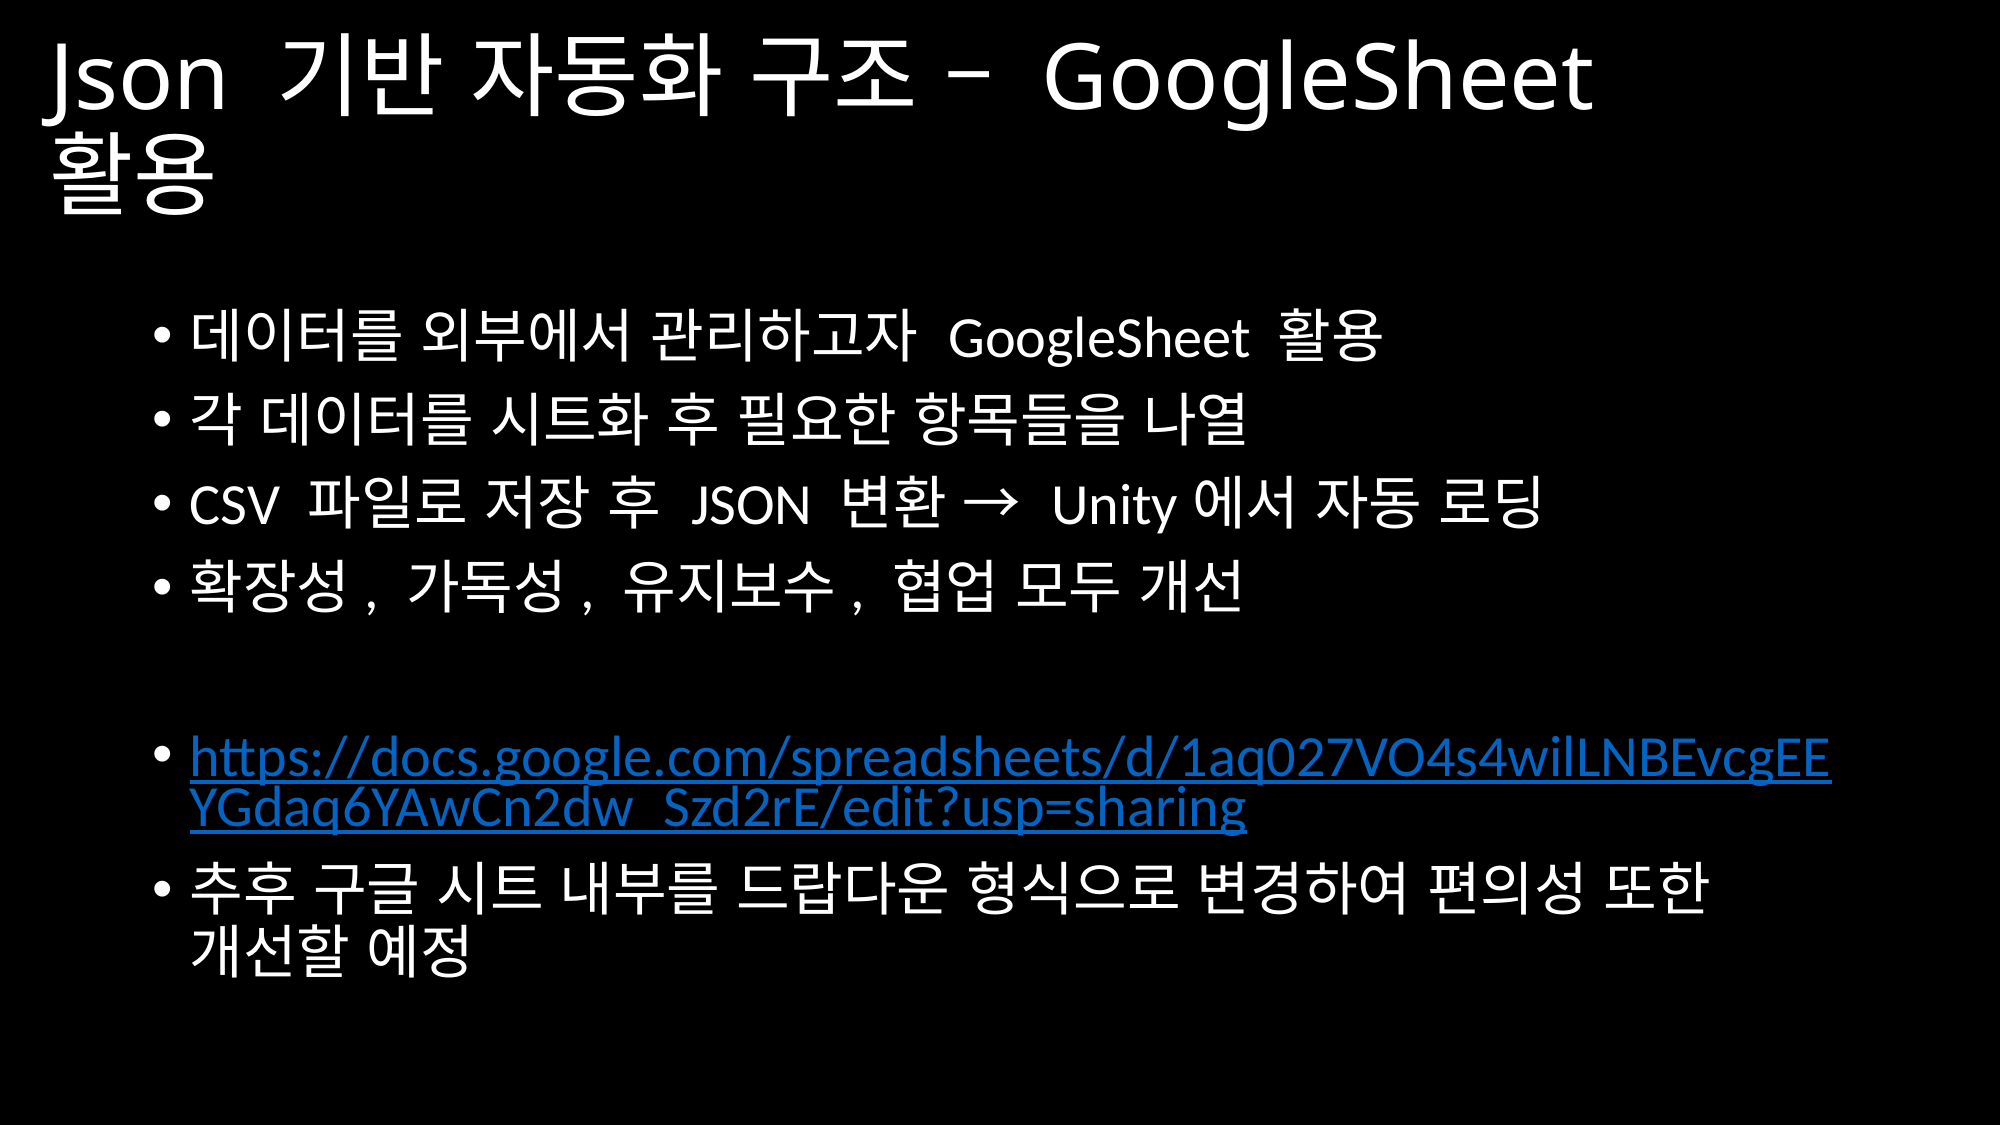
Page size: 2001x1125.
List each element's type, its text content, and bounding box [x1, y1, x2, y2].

list 데이터를 외부에서 관리하고자 GoogleSheet 활용 각 데이터를 시트화 후 필요한 항목들을 나열 CSV 파일로 저장 후 JSON 변환 → Unity에서 자동 로딩 확장성, 가독성, 유지보수, 협업 모두 개선 https://docs.google.com/spreadsheets/d/1aq027VO4s4wilLNBEvcgEEYGdaq6YAwCn2dw_Szd2rE/edit?usp=sharing 추후 구글 시트 내부를 드랍다운 형식으로 변경하여 편의성 또한 개선할 예정 [137, 299, 1863, 1014]
title Json 기반 자동화 구조 – GoogleSheet 활용 [34, 20, 1760, 238]
